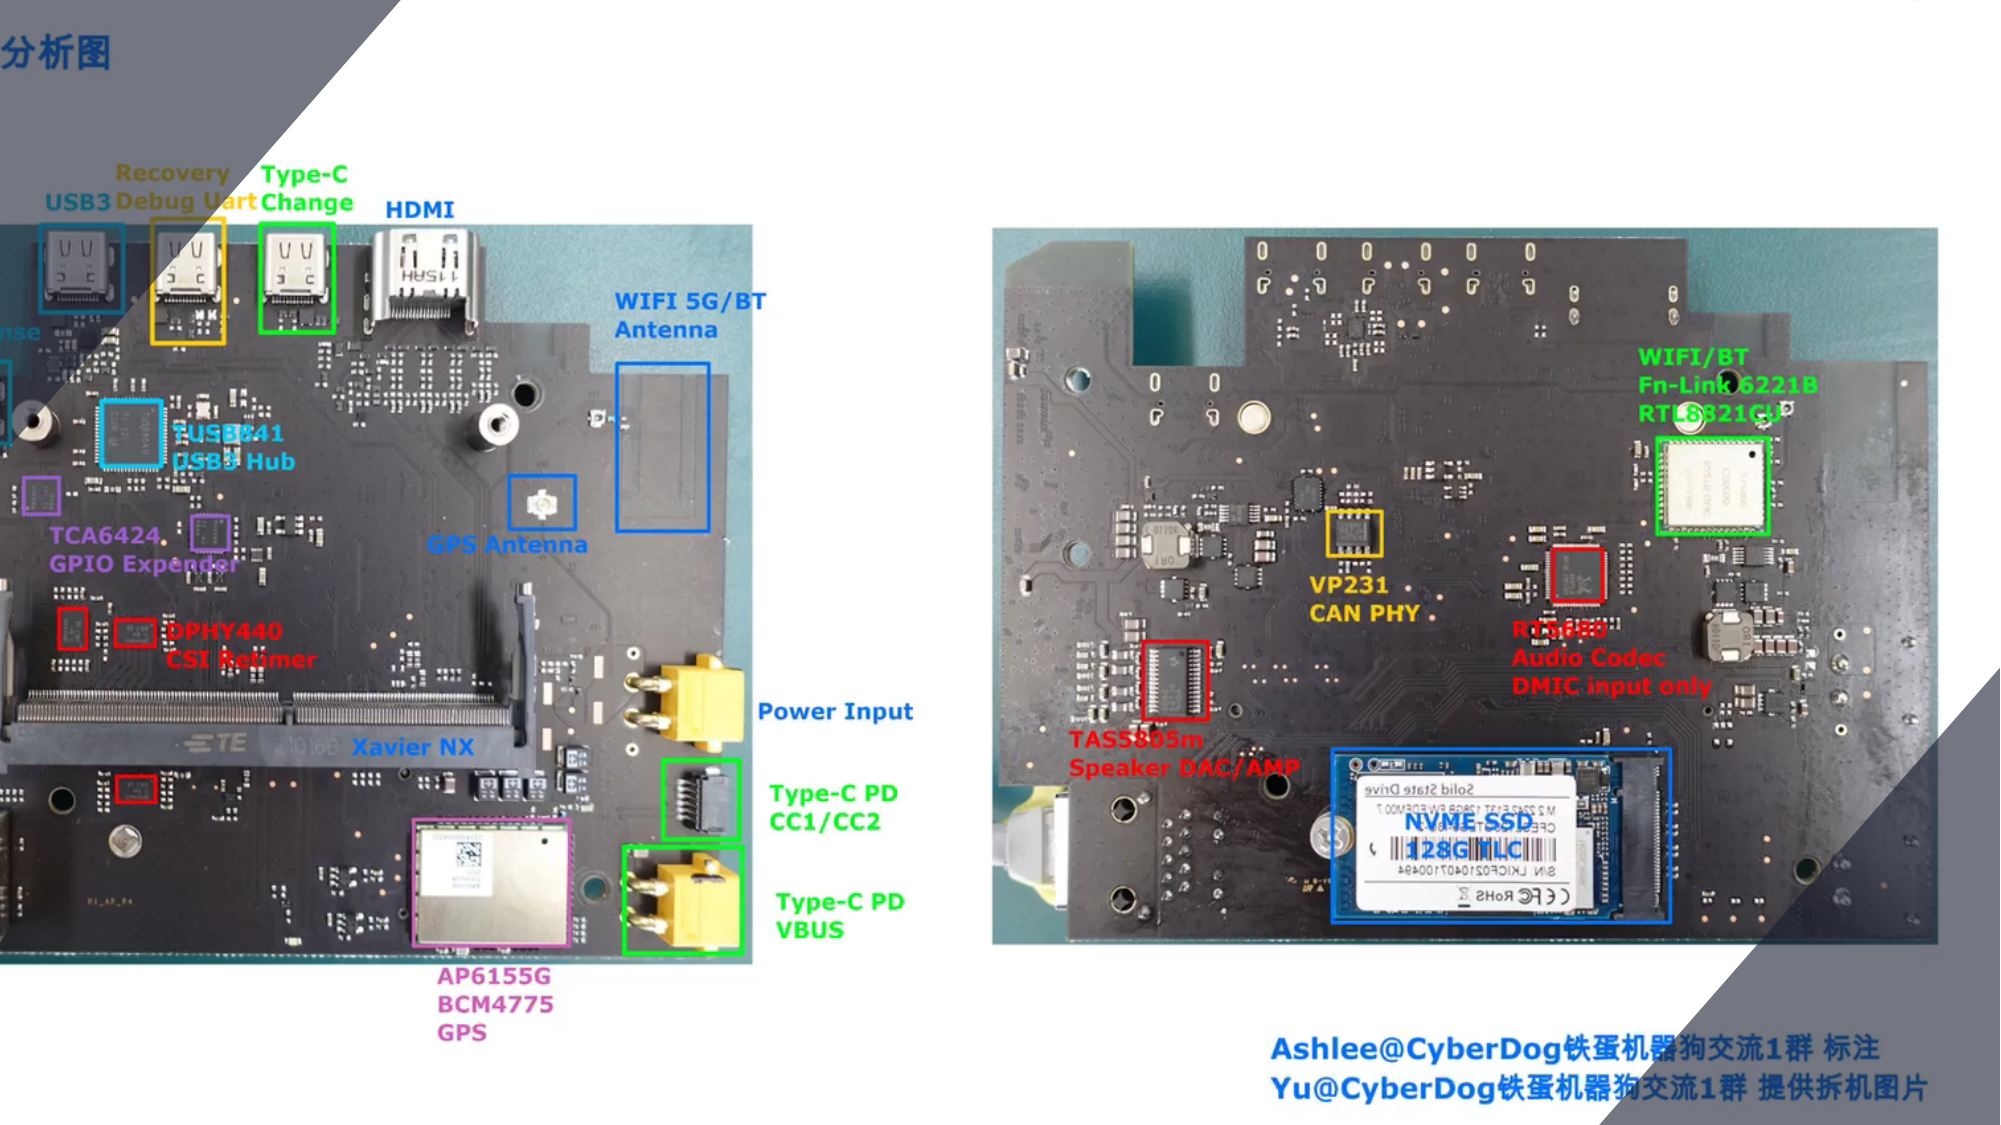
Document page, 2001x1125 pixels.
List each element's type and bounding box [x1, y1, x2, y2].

list [0, 0, 2000, 1125]
